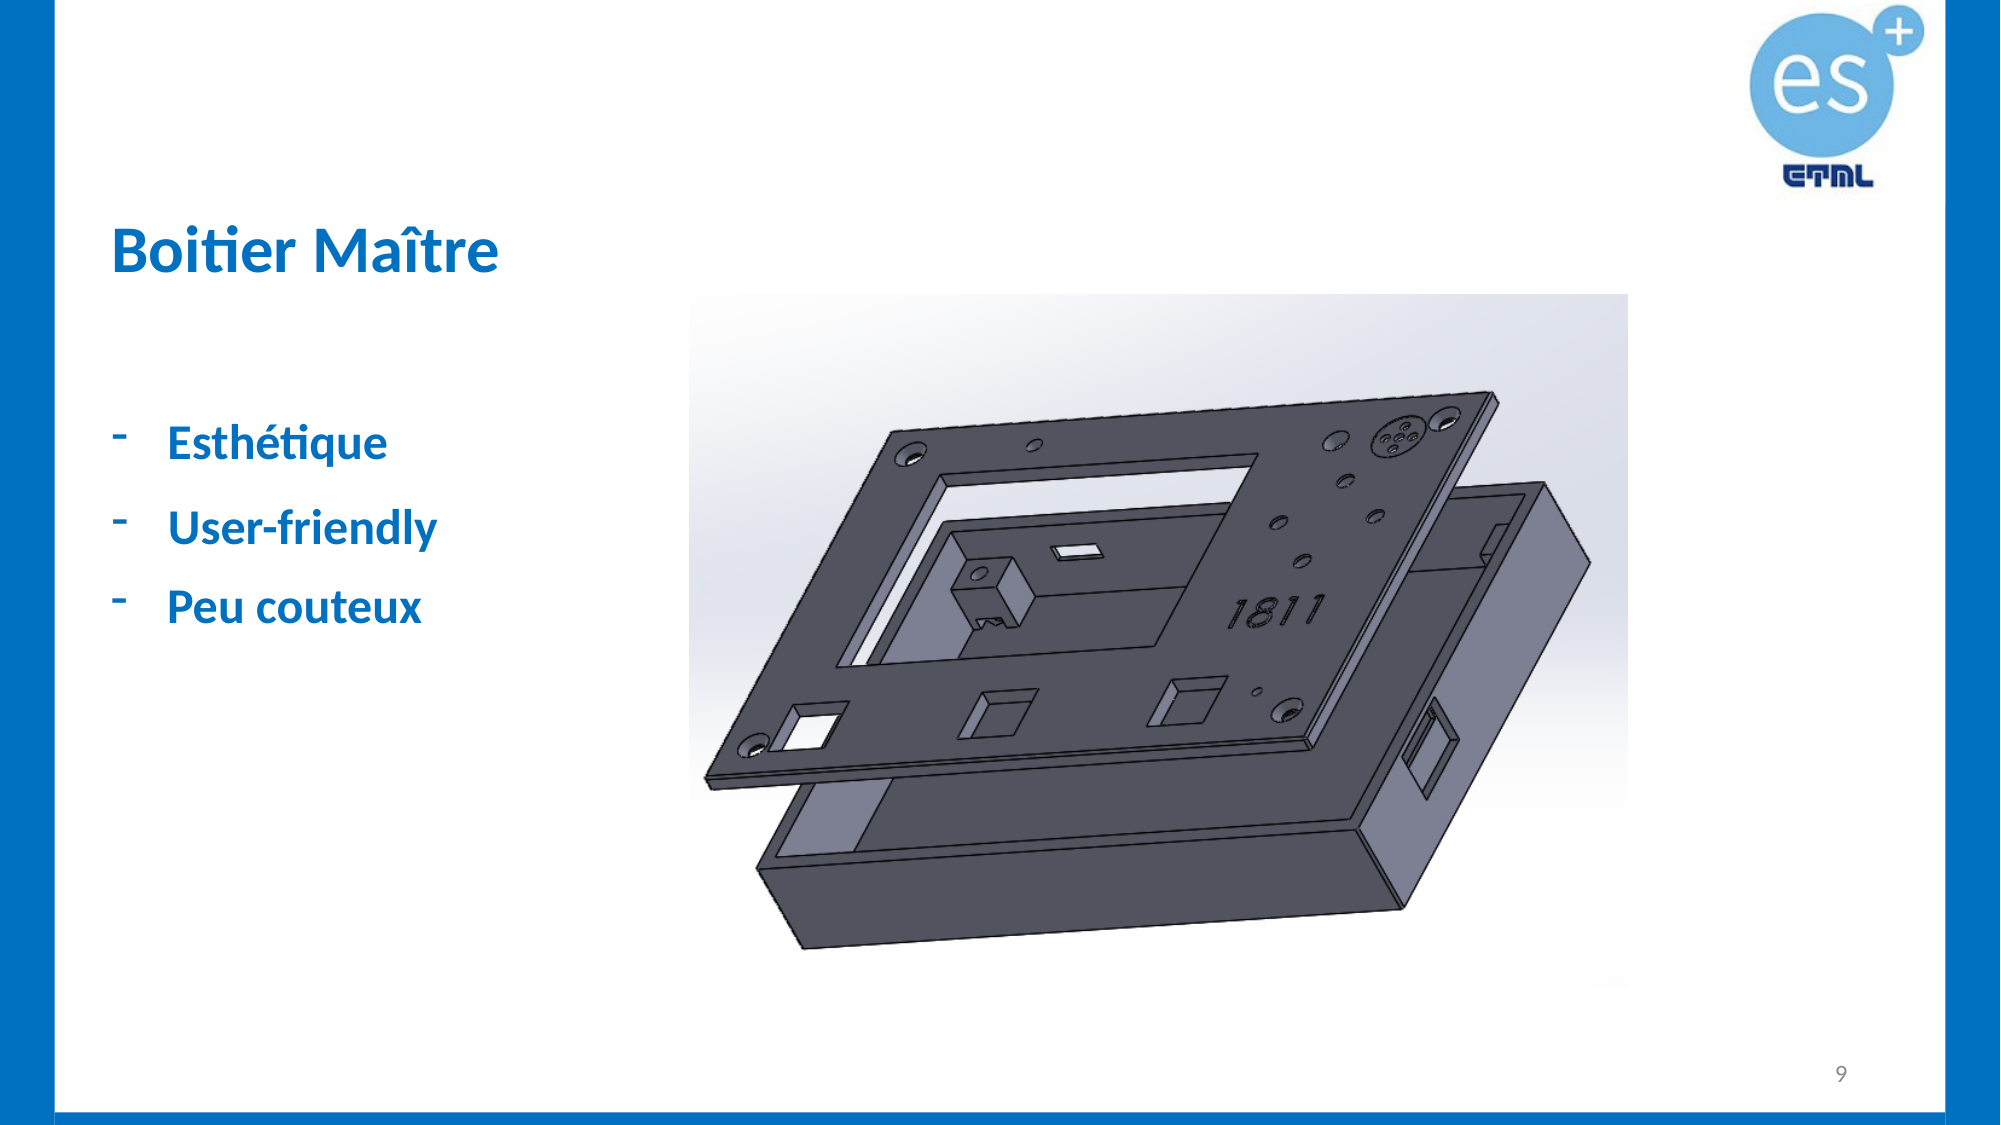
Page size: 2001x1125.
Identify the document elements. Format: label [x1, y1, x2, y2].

picture [689, 294, 1628, 988]
picture [1729, 0, 1946, 204]
text_box [0, 0, 2000, 1125]
